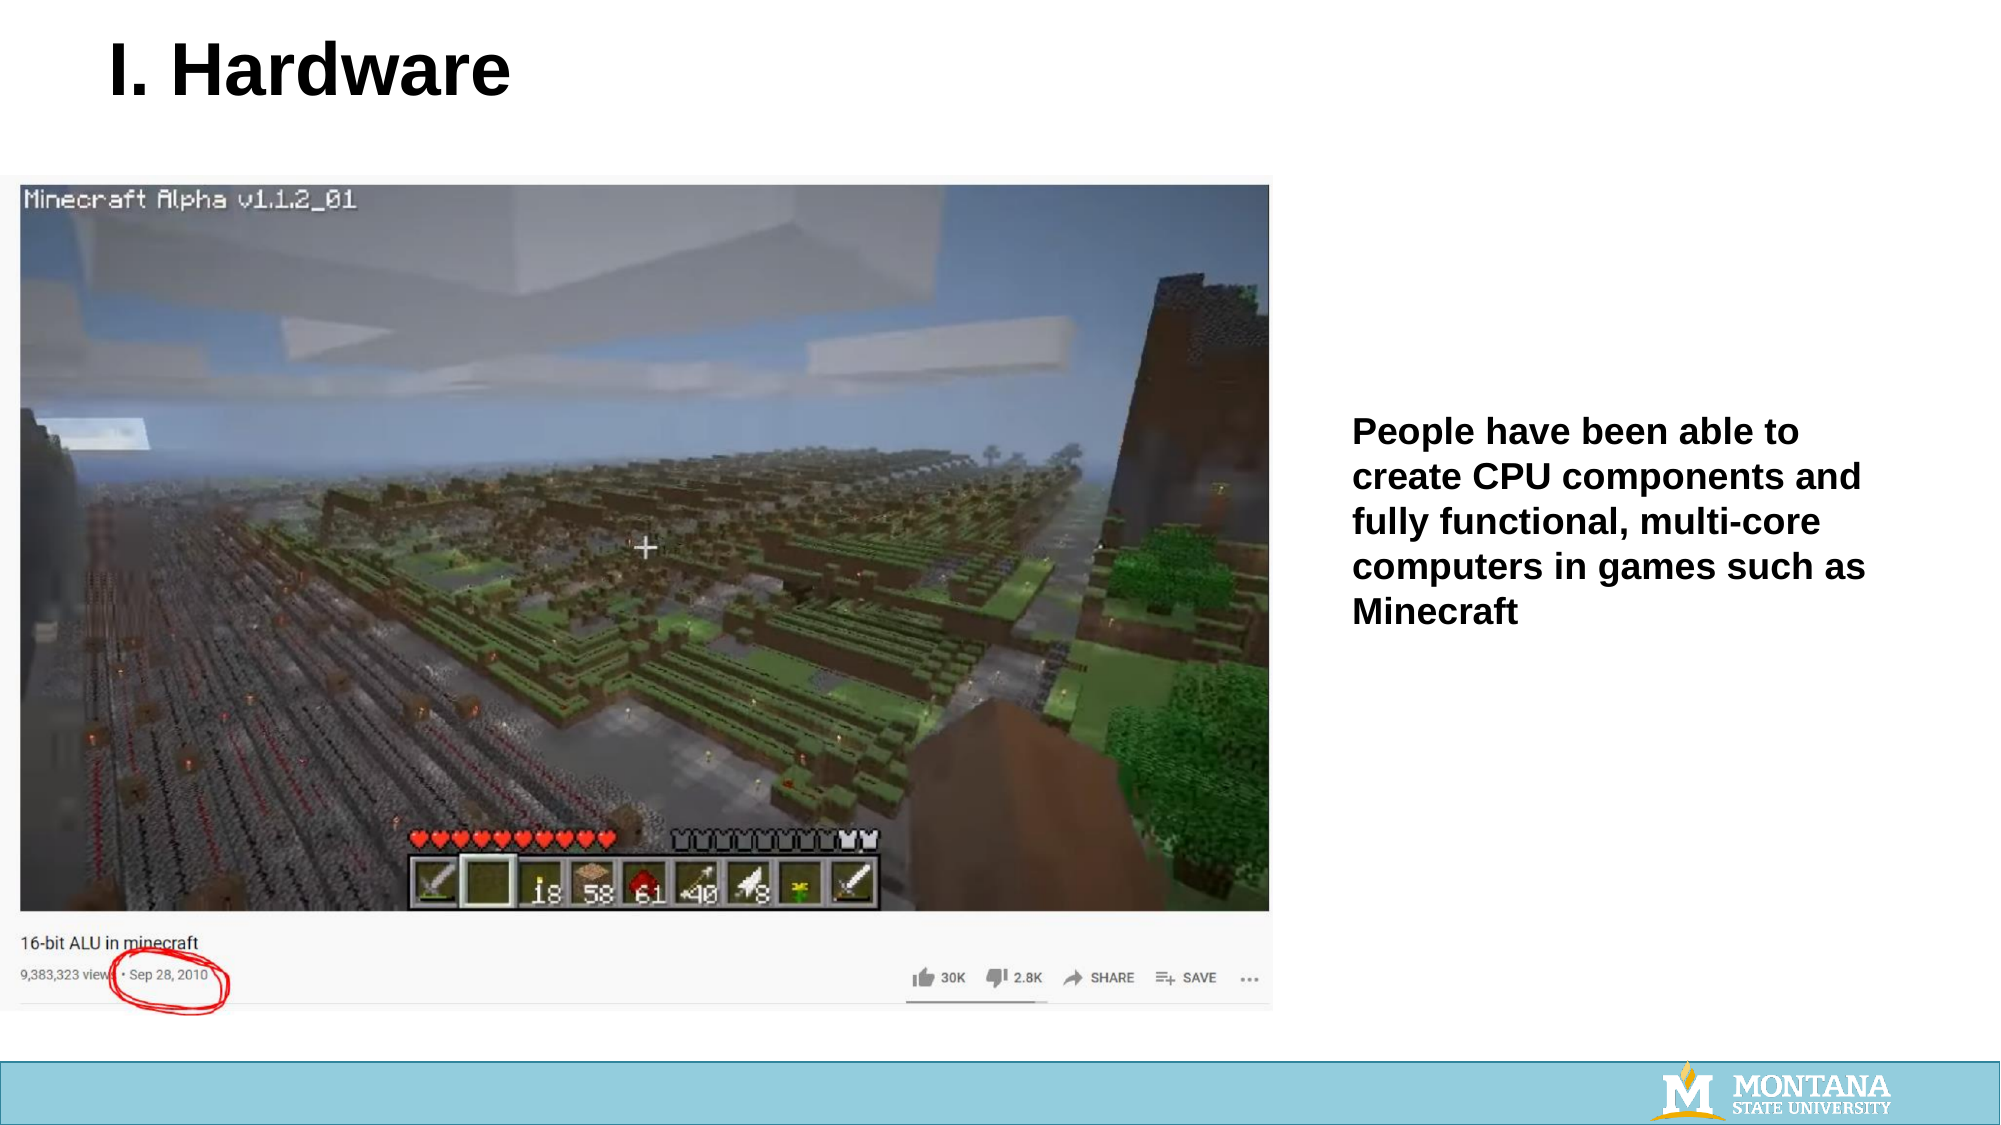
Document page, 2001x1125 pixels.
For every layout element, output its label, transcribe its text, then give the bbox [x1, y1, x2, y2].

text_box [0, 1060, 1647, 1125]
picture [0, 174, 1273, 1017]
text_box People have been able to create CPU components and fully functional, multi-core computers in games such as Minecraft [1337, 399, 1933, 640]
text_box I. Hardware [93, 13, 1525, 119]
picture [1649, 1060, 1892, 1122]
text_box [1892, 1060, 2000, 1125]
